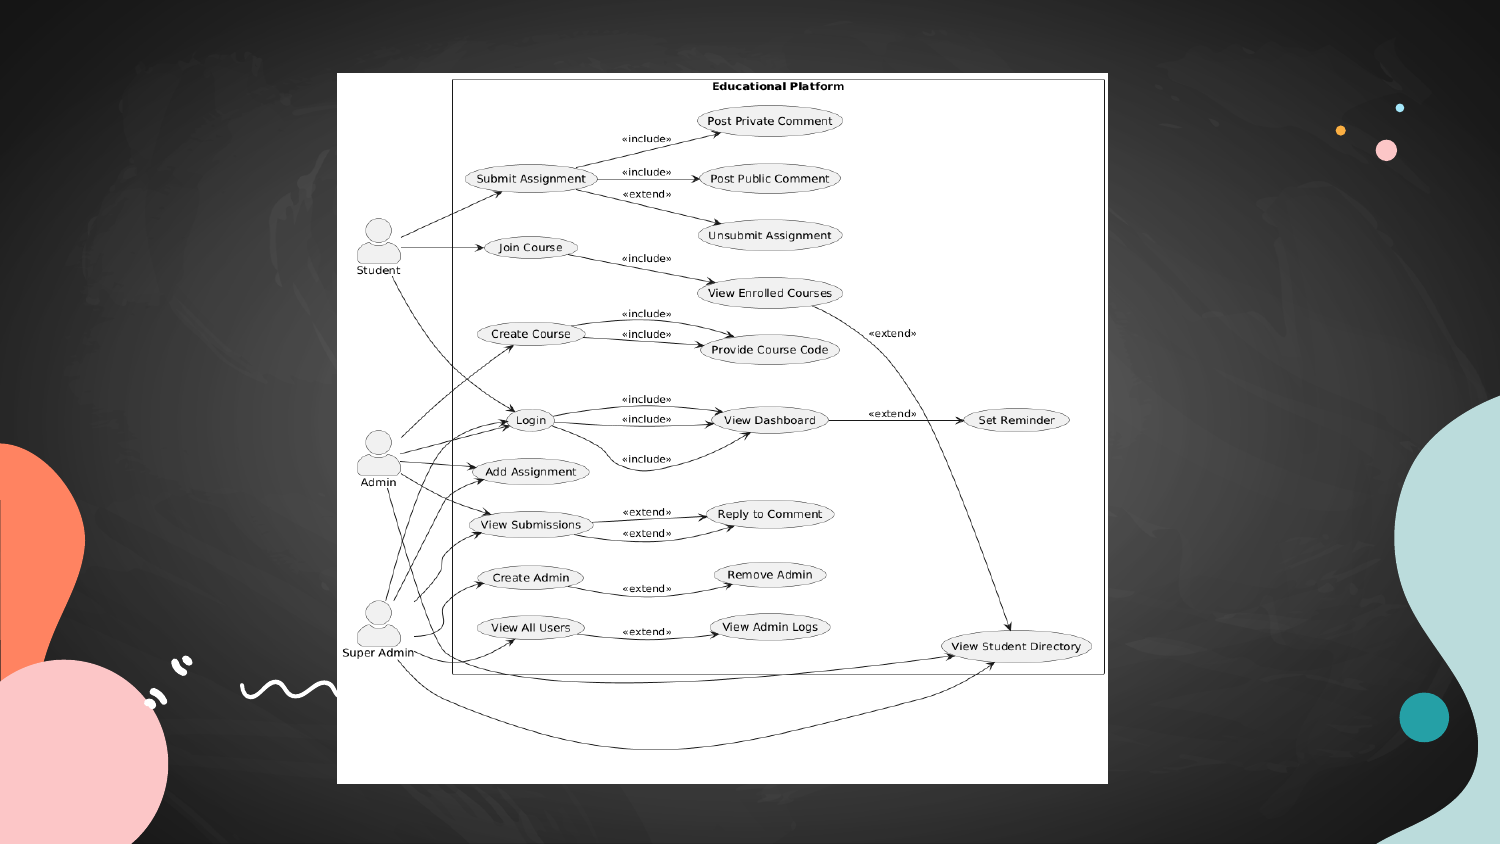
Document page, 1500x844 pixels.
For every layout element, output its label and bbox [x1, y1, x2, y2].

picture [0, 0, 1500, 844]
text_box [142, 654, 331, 712]
text_box [0, 659, 169, 844]
